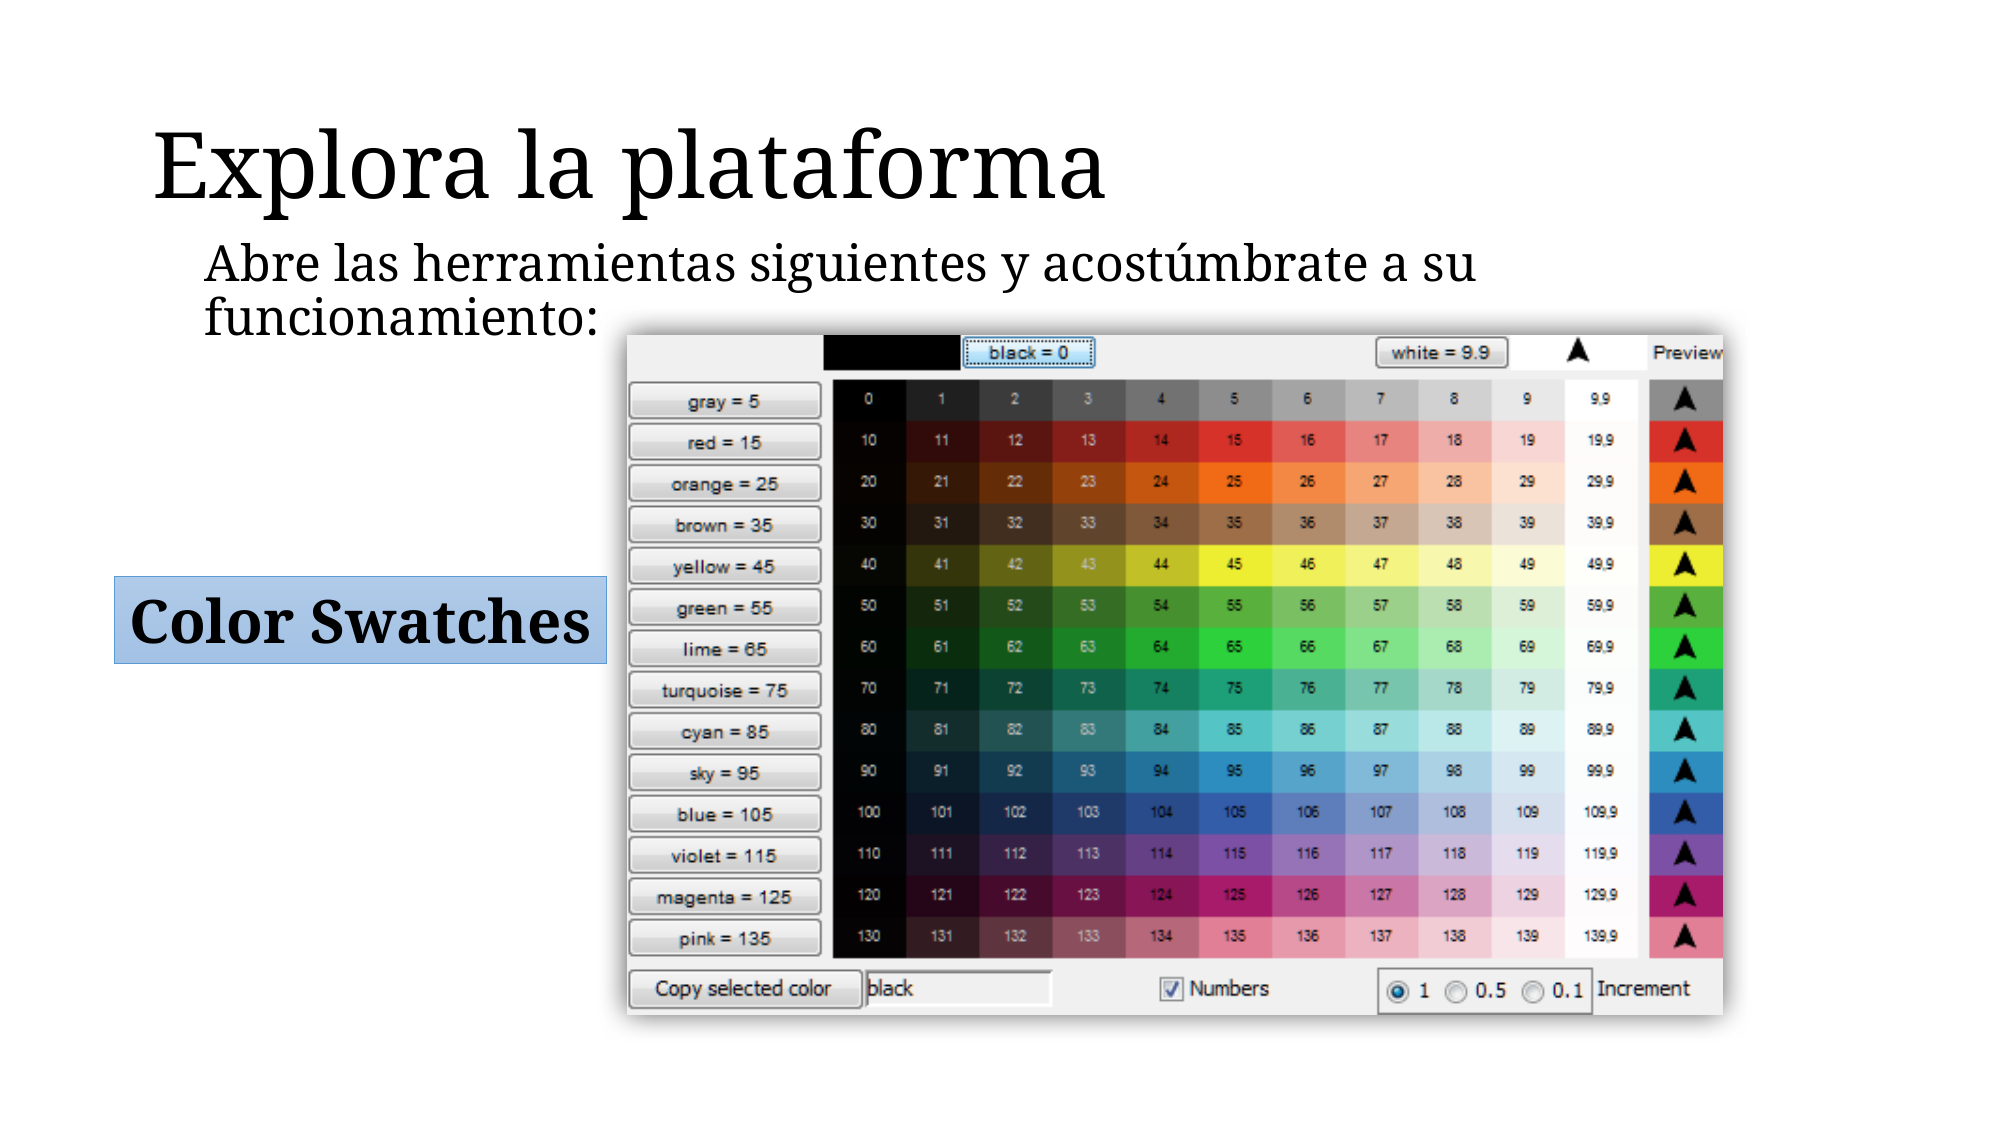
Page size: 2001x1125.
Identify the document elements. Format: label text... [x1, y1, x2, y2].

text_box in-link-neighbor? B = true in-link-neighbor? C = false out-link-neighbor? C = true out-link-neighbor? D = false [617, 325, 1732, 974]
title Explora la plataforma [137, 59, 1863, 278]
text_box Color Swatches [114, 576, 607, 664]
picture [627, 335, 1723, 1015]
table_cell observer : "M1" observer : "M2" [609, 317, 1739, 974]
list Abre las herramientas siguientes y acostúmbrate a su funcionamiento: [189, 231, 1810, 974]
